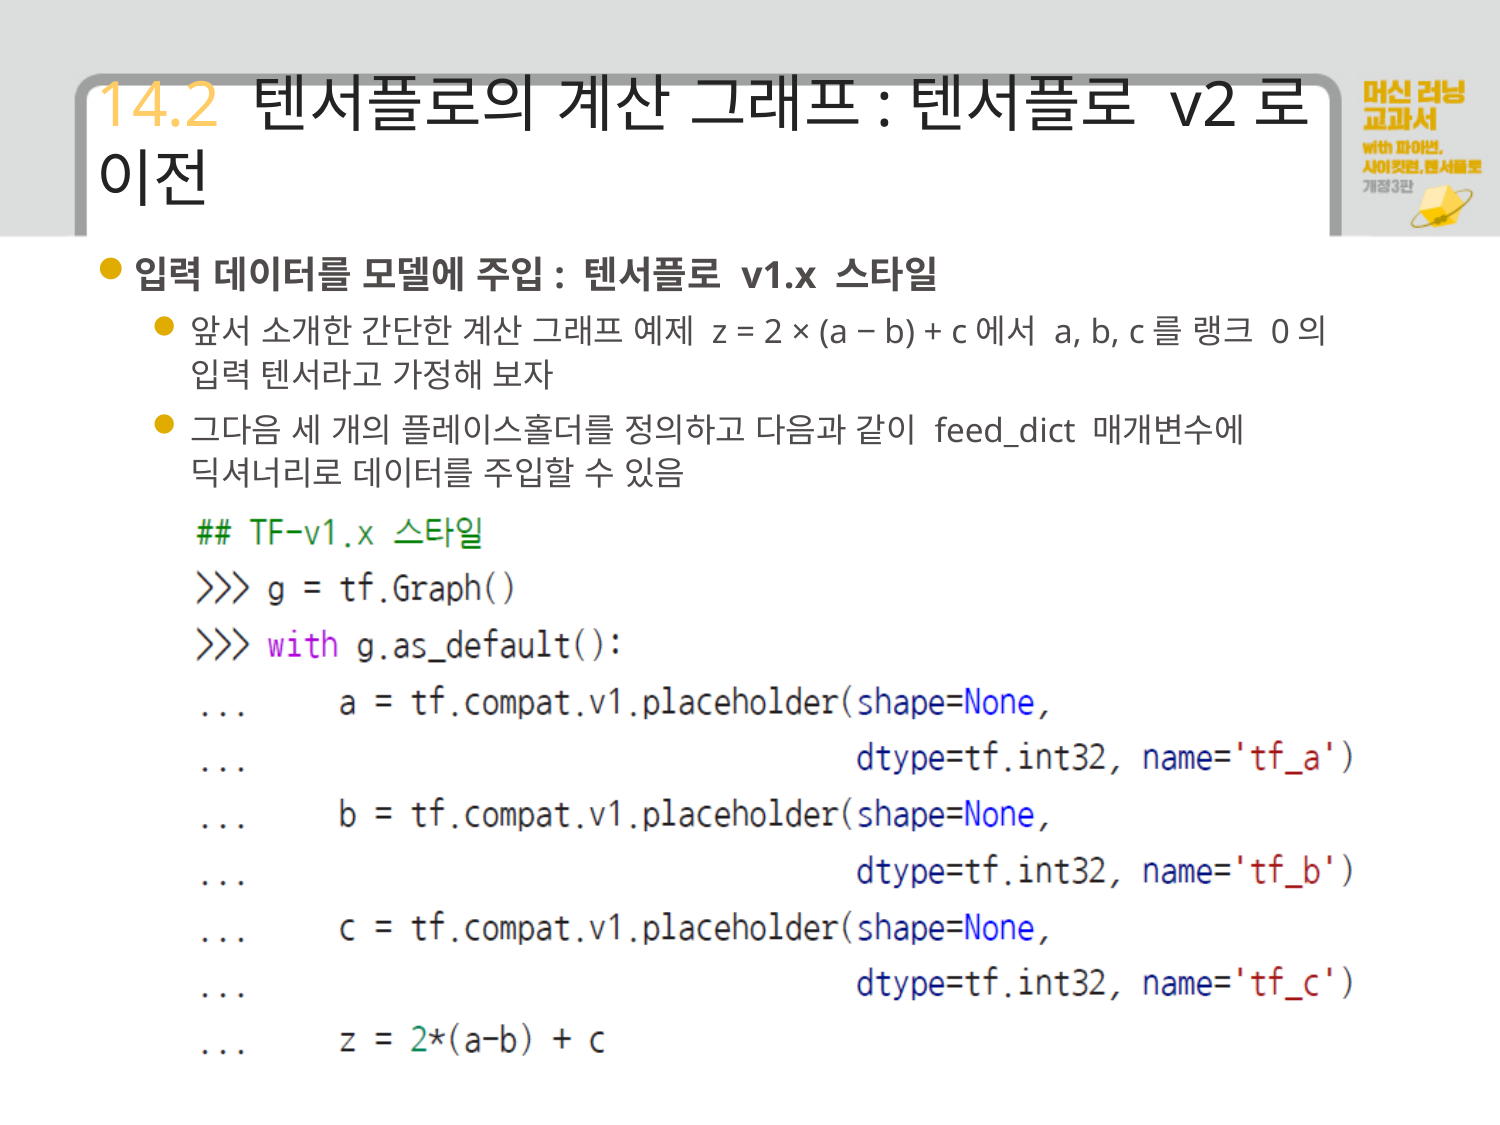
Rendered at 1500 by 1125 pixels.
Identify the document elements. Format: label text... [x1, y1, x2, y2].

title 14.2 텐서플로의 계산 그래프:텐서플로 v2로 이전 [81, 90, 1412, 222]
list 입력 데이터를 모델에 주입: 텐서플로 v1.x 스타일 앞서 소개한 간단한 계산 그래프 예제 z = 2 × (a ‒ b) + c에서 a, b, c를 랭크 0의 입력 텐서라고 가정해 보자 그다음 세 개의 플레이스홀더를 정의하고 다음과 같이 feed_dict 매개변수에 딕셔너리로 데이터를 주입할 수 있음 [81, 239, 1412, 1054]
picture [0, 0, 1500, 1125]
